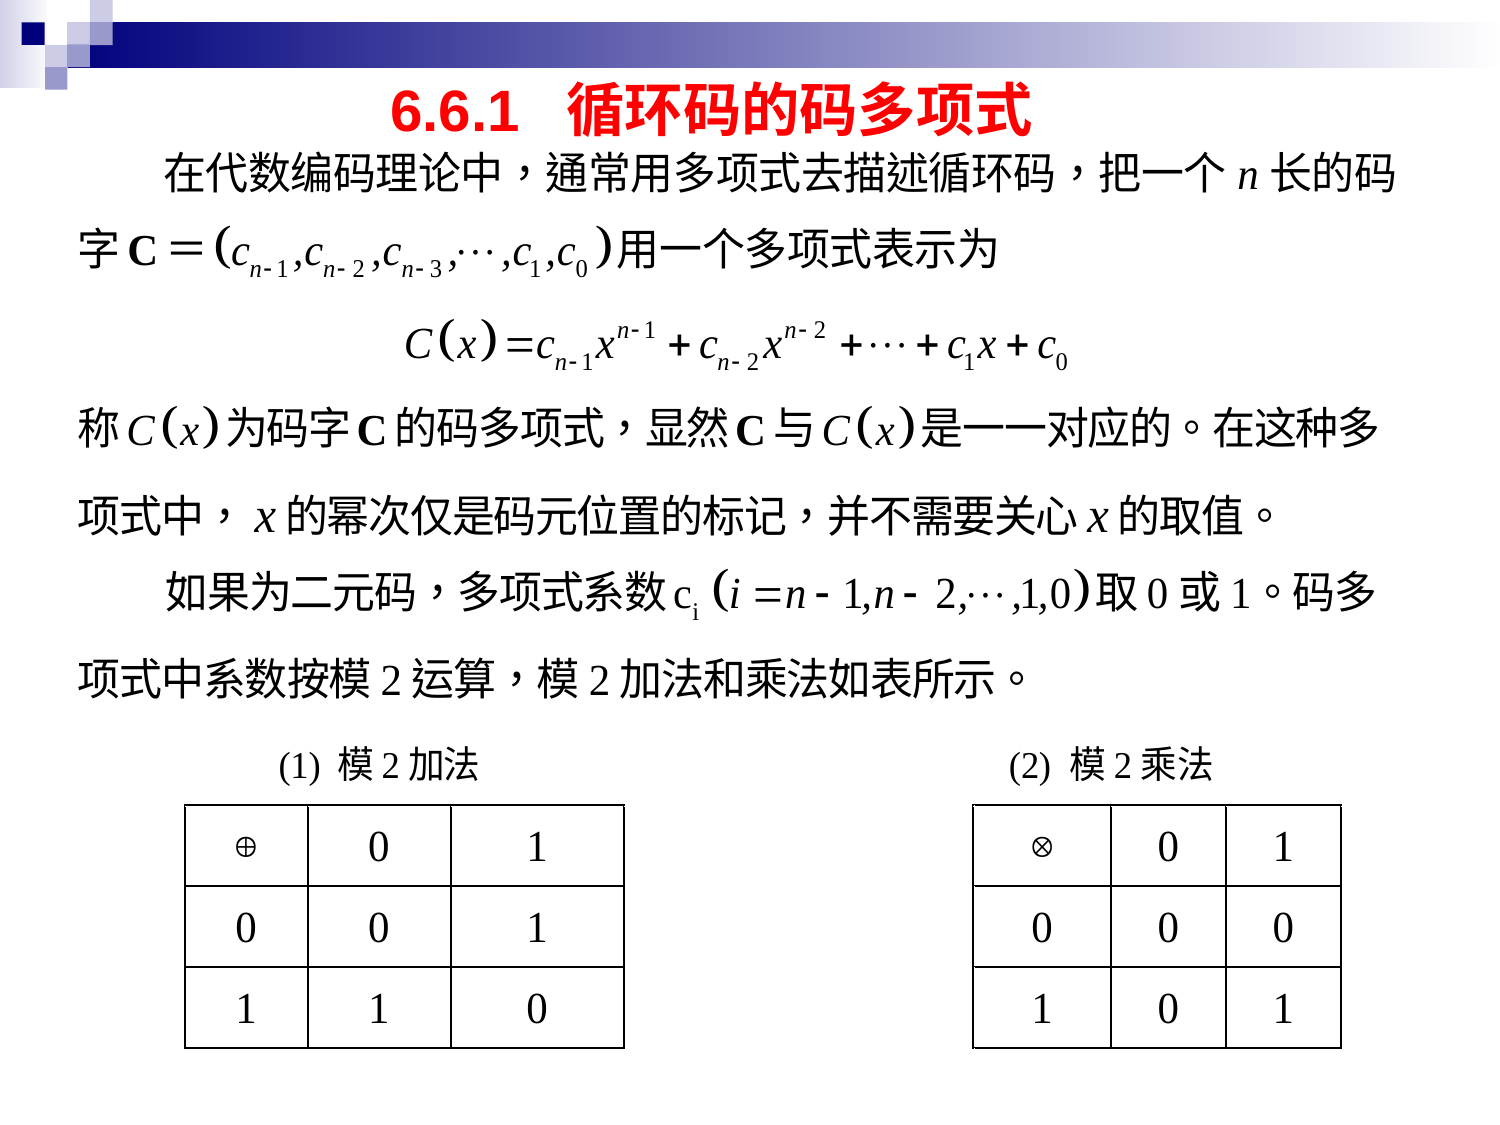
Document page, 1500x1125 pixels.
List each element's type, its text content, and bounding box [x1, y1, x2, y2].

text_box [54, 144, 1424, 1125]
text_box 6.6.1 循环码的码多项式 [375, 65, 1048, 144]
